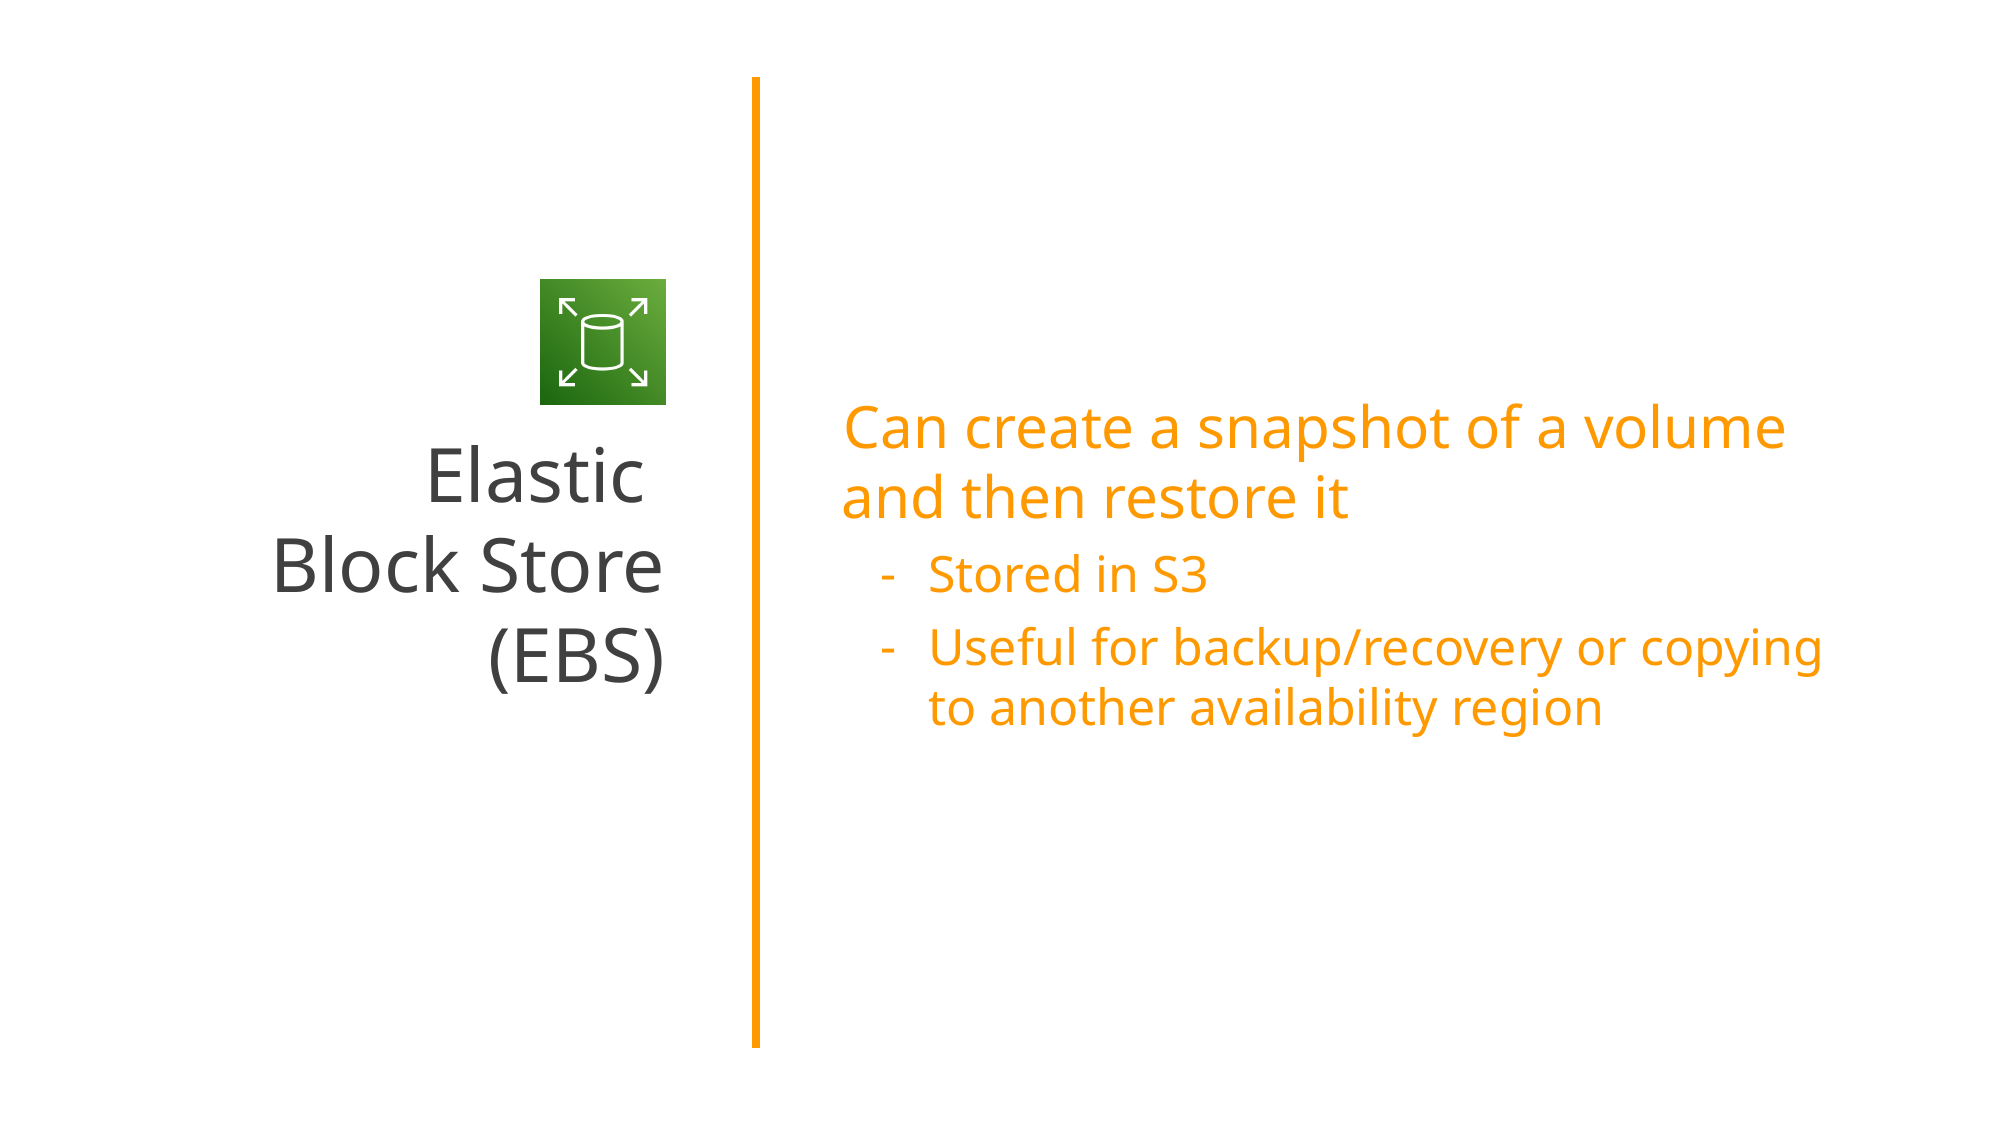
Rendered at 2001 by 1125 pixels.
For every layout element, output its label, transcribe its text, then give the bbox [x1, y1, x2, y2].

list Can create a snapshot of a volume and then restore it Stored in S3 Useful for backup/recovery or copying to another availability region [832, 76, 1900, 1048]
list Elastic Block Store (EBS) [91, 76, 680, 1048]
picture [540, 279, 666, 405]
